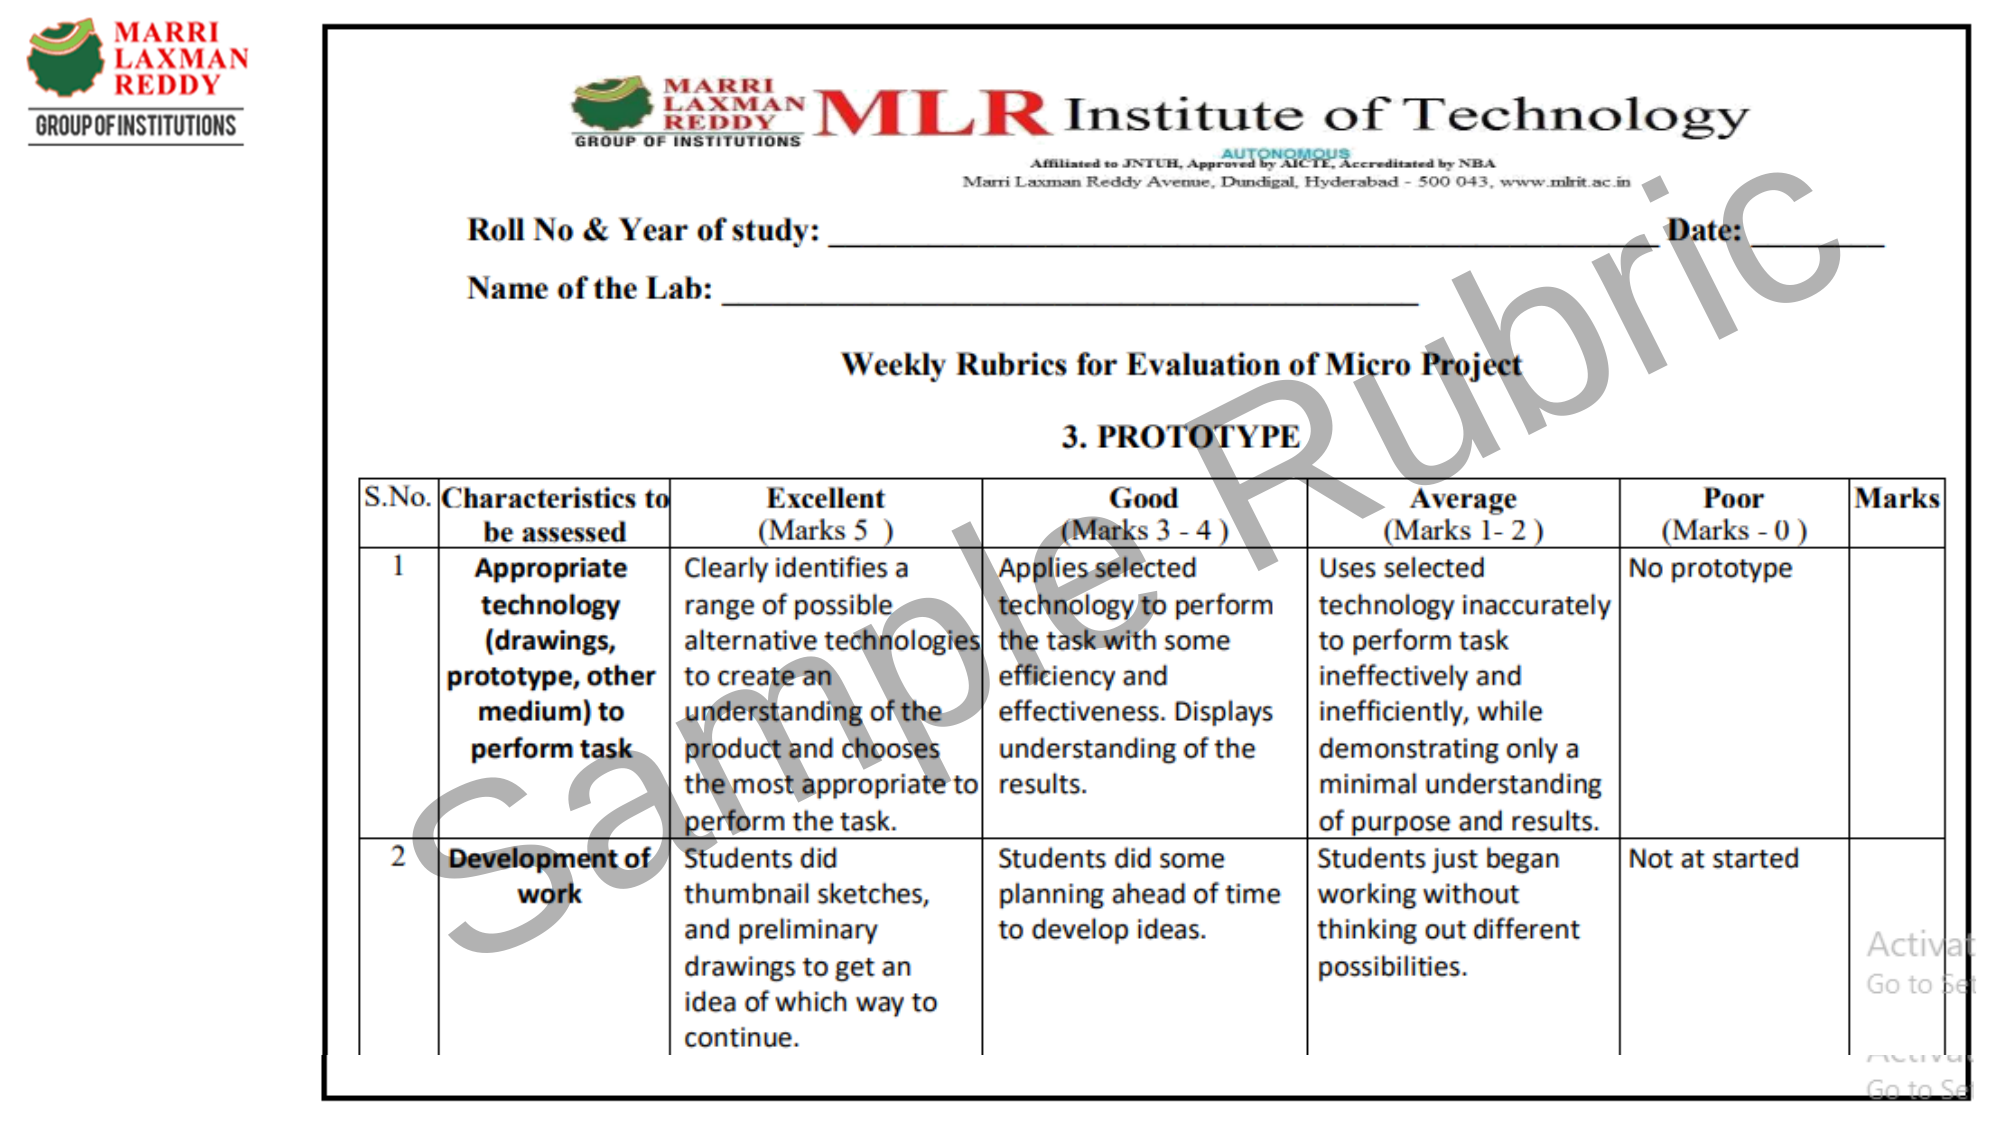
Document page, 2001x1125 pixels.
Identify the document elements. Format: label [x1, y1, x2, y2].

picture [0, 0, 261, 153]
text_box [314, 16, 1977, 1108]
